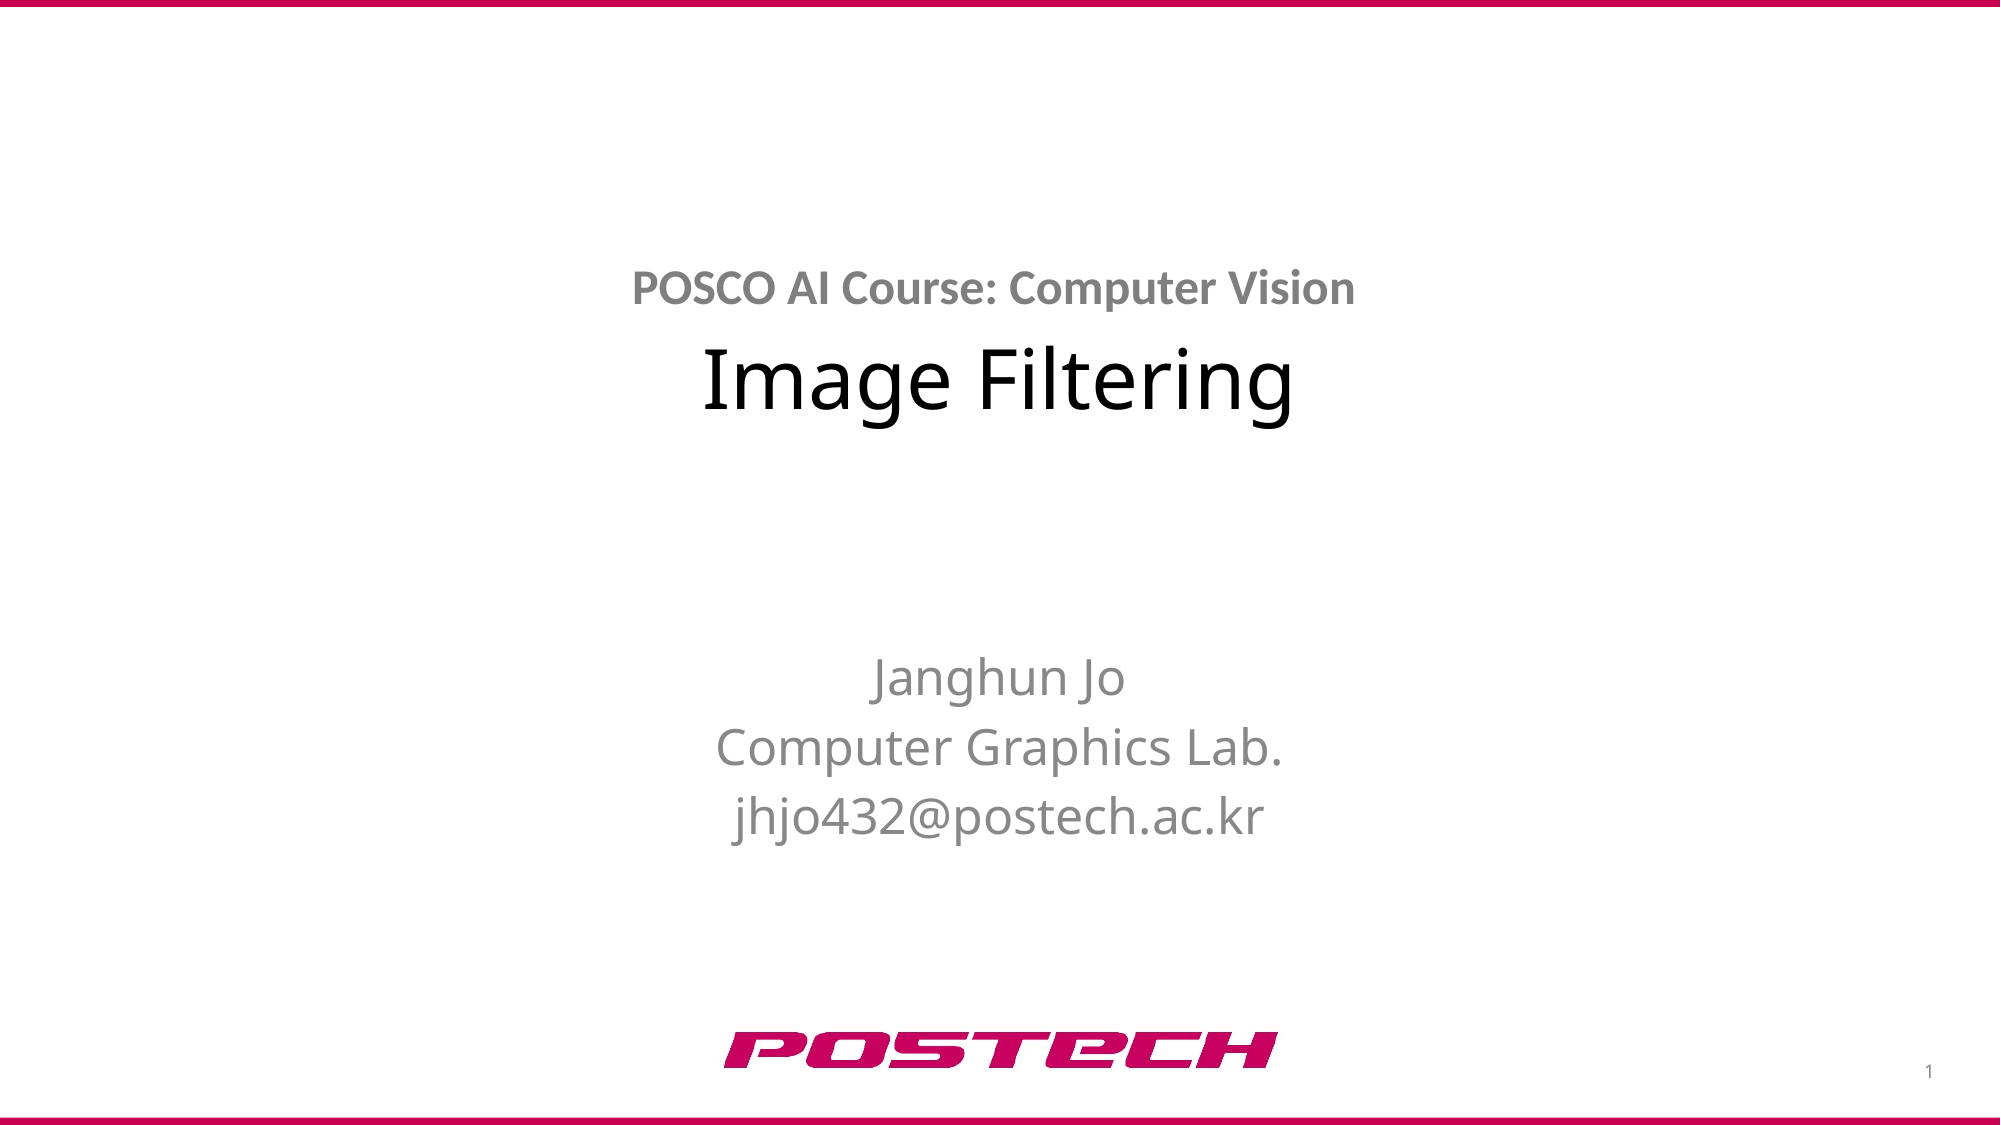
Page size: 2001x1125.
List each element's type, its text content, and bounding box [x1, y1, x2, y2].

title Image Filtering [150, 255, 1850, 497]
picture [714, 1020, 1286, 1080]
subtitle Janghun Jo Computer Graphics Lab. jhjo432@postech.ac.kr [300, 637, 1700, 925]
text_box POSCO AI Course: Computer Vision [551, 255, 1437, 314]
slide_number ‹#› [1483, 1042, 1950, 1103]
